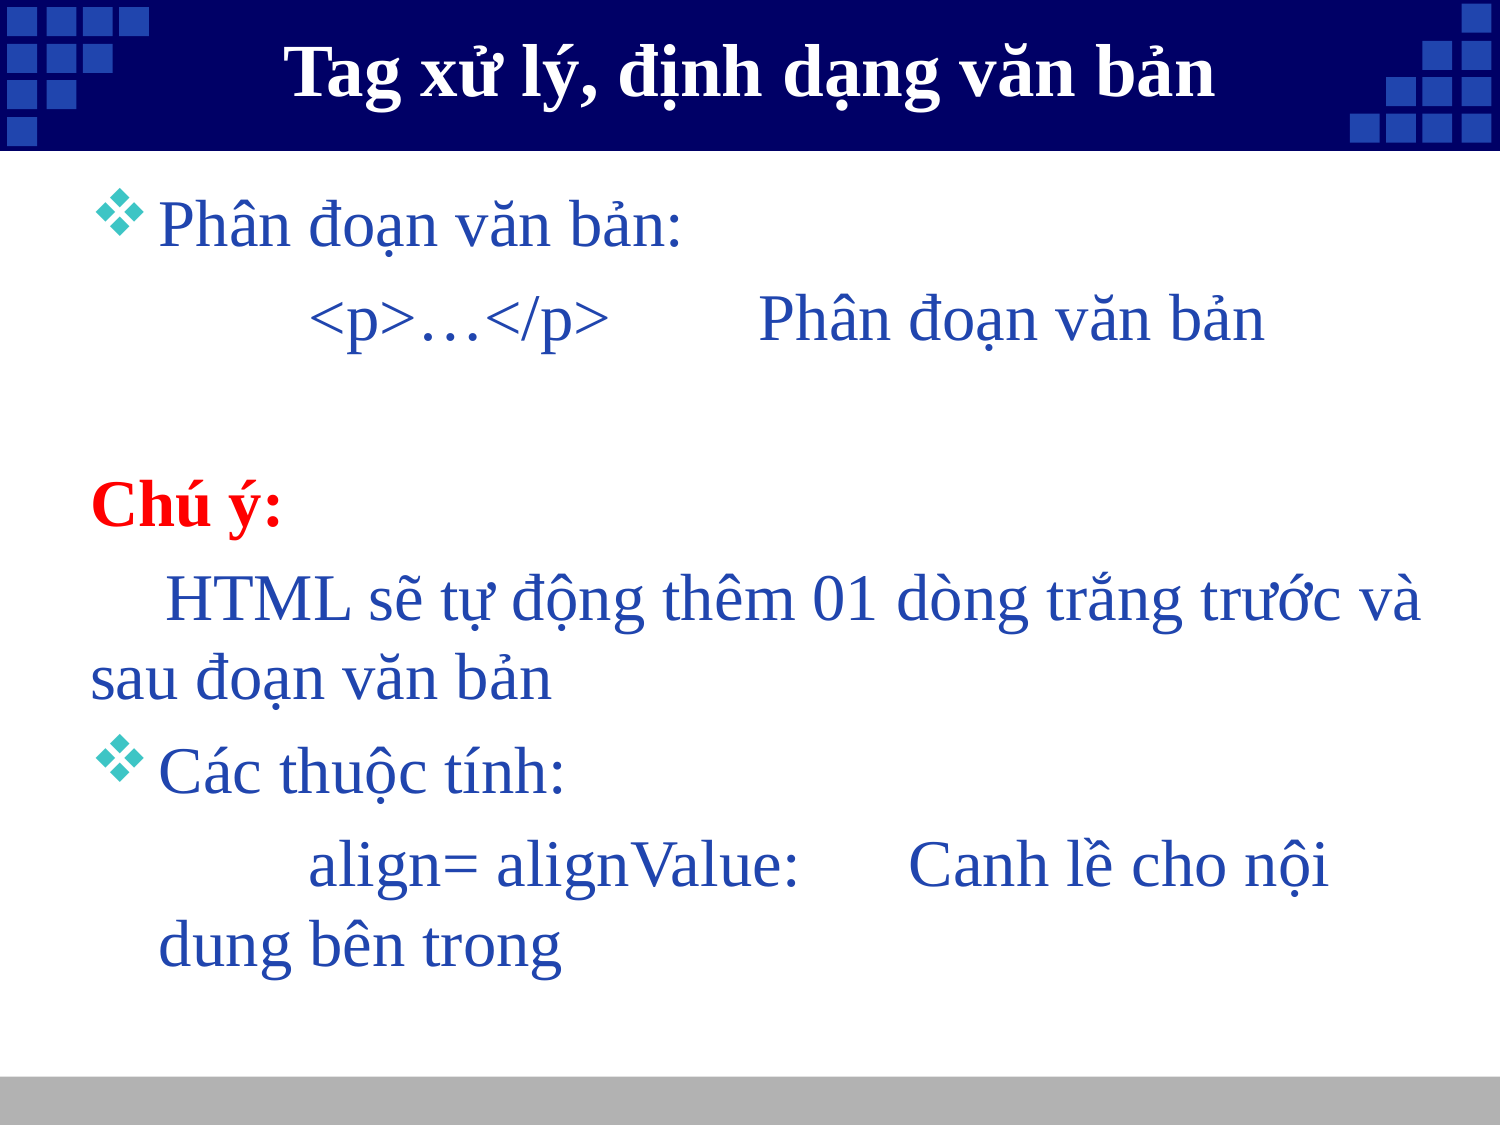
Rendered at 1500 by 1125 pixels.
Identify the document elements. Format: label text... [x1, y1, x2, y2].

list Phân đoạn văn bản: <p>…</p> Phân đoạn văn bản Chú ý: HTML sẽ tự động thêm 01 dòng trắng trước và sau đoạn văn bản Các thuộc tính: align= alignValue: Canh lề cho nội dung bên trong [75, 172, 1475, 863]
title Tag xử lý, định dạng văn bản [75, 20, 1425, 113]
